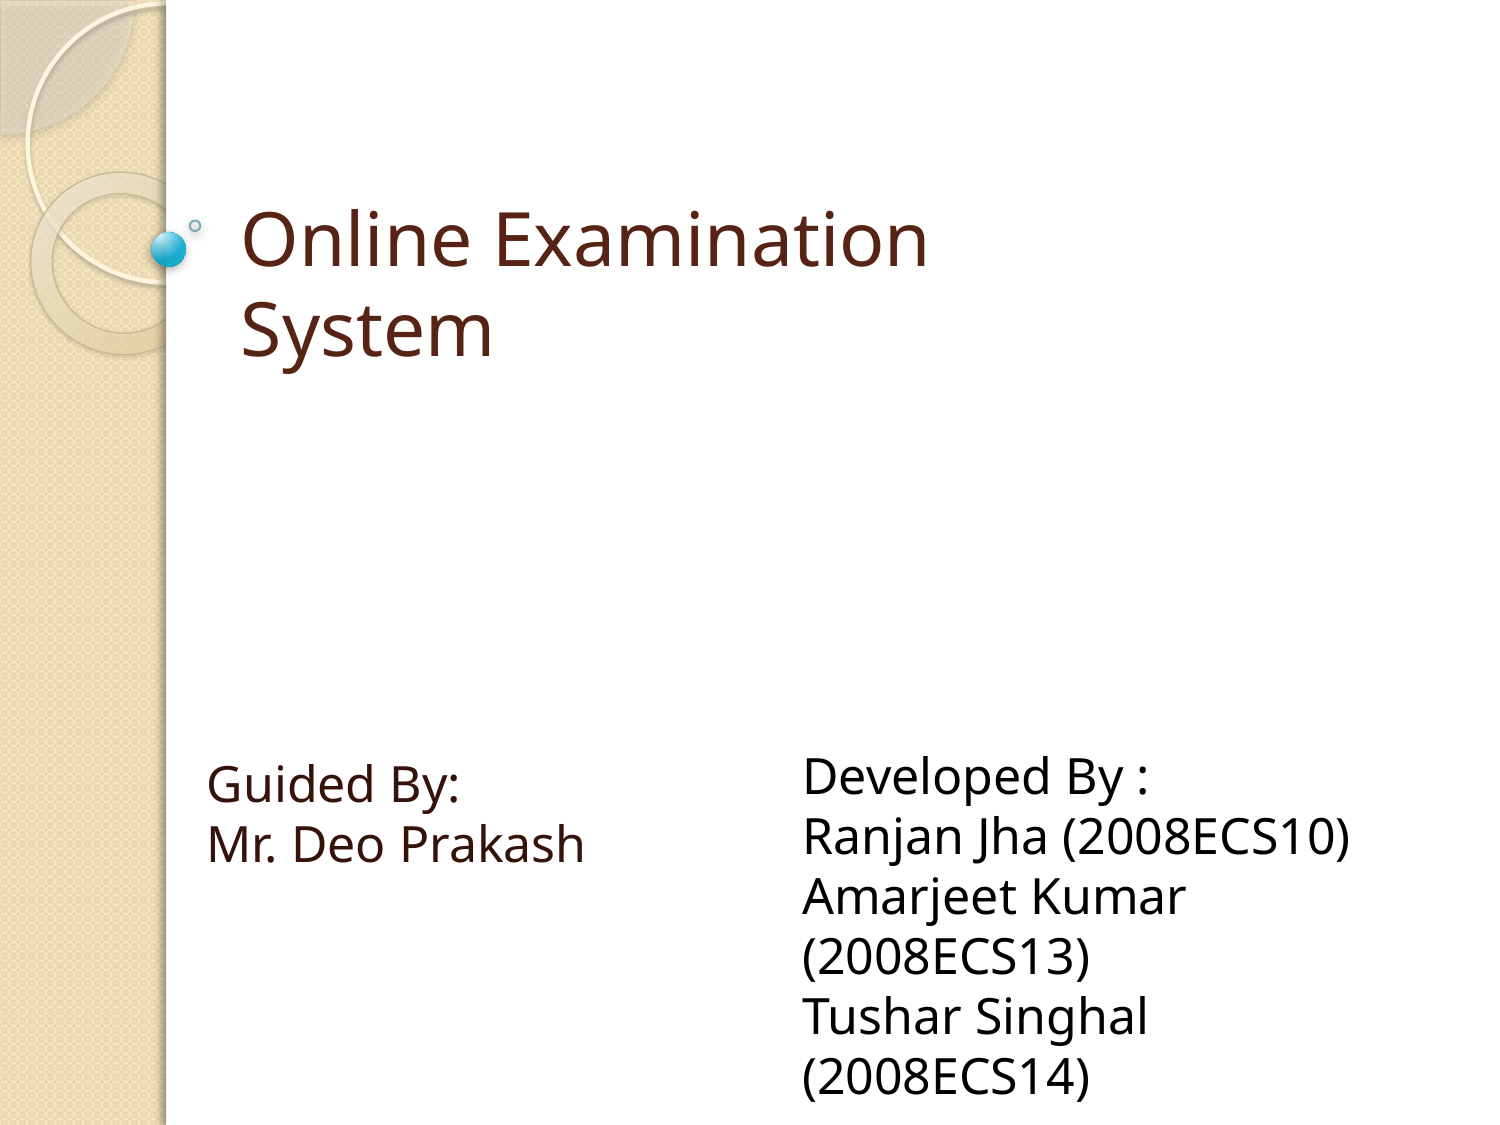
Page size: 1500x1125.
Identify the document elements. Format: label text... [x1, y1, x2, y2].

title Online Examination System [226, 137, 1500, 379]
subtitle Guided By: Mr. Deo Prakash [187, 675, 688, 970]
text_box Developed By : Ranjan Jha (2008ECS10) Amarjeet Kumar (2008ECS13) Tushar Singhal (2008ECS14) [787, 737, 1438, 1113]
